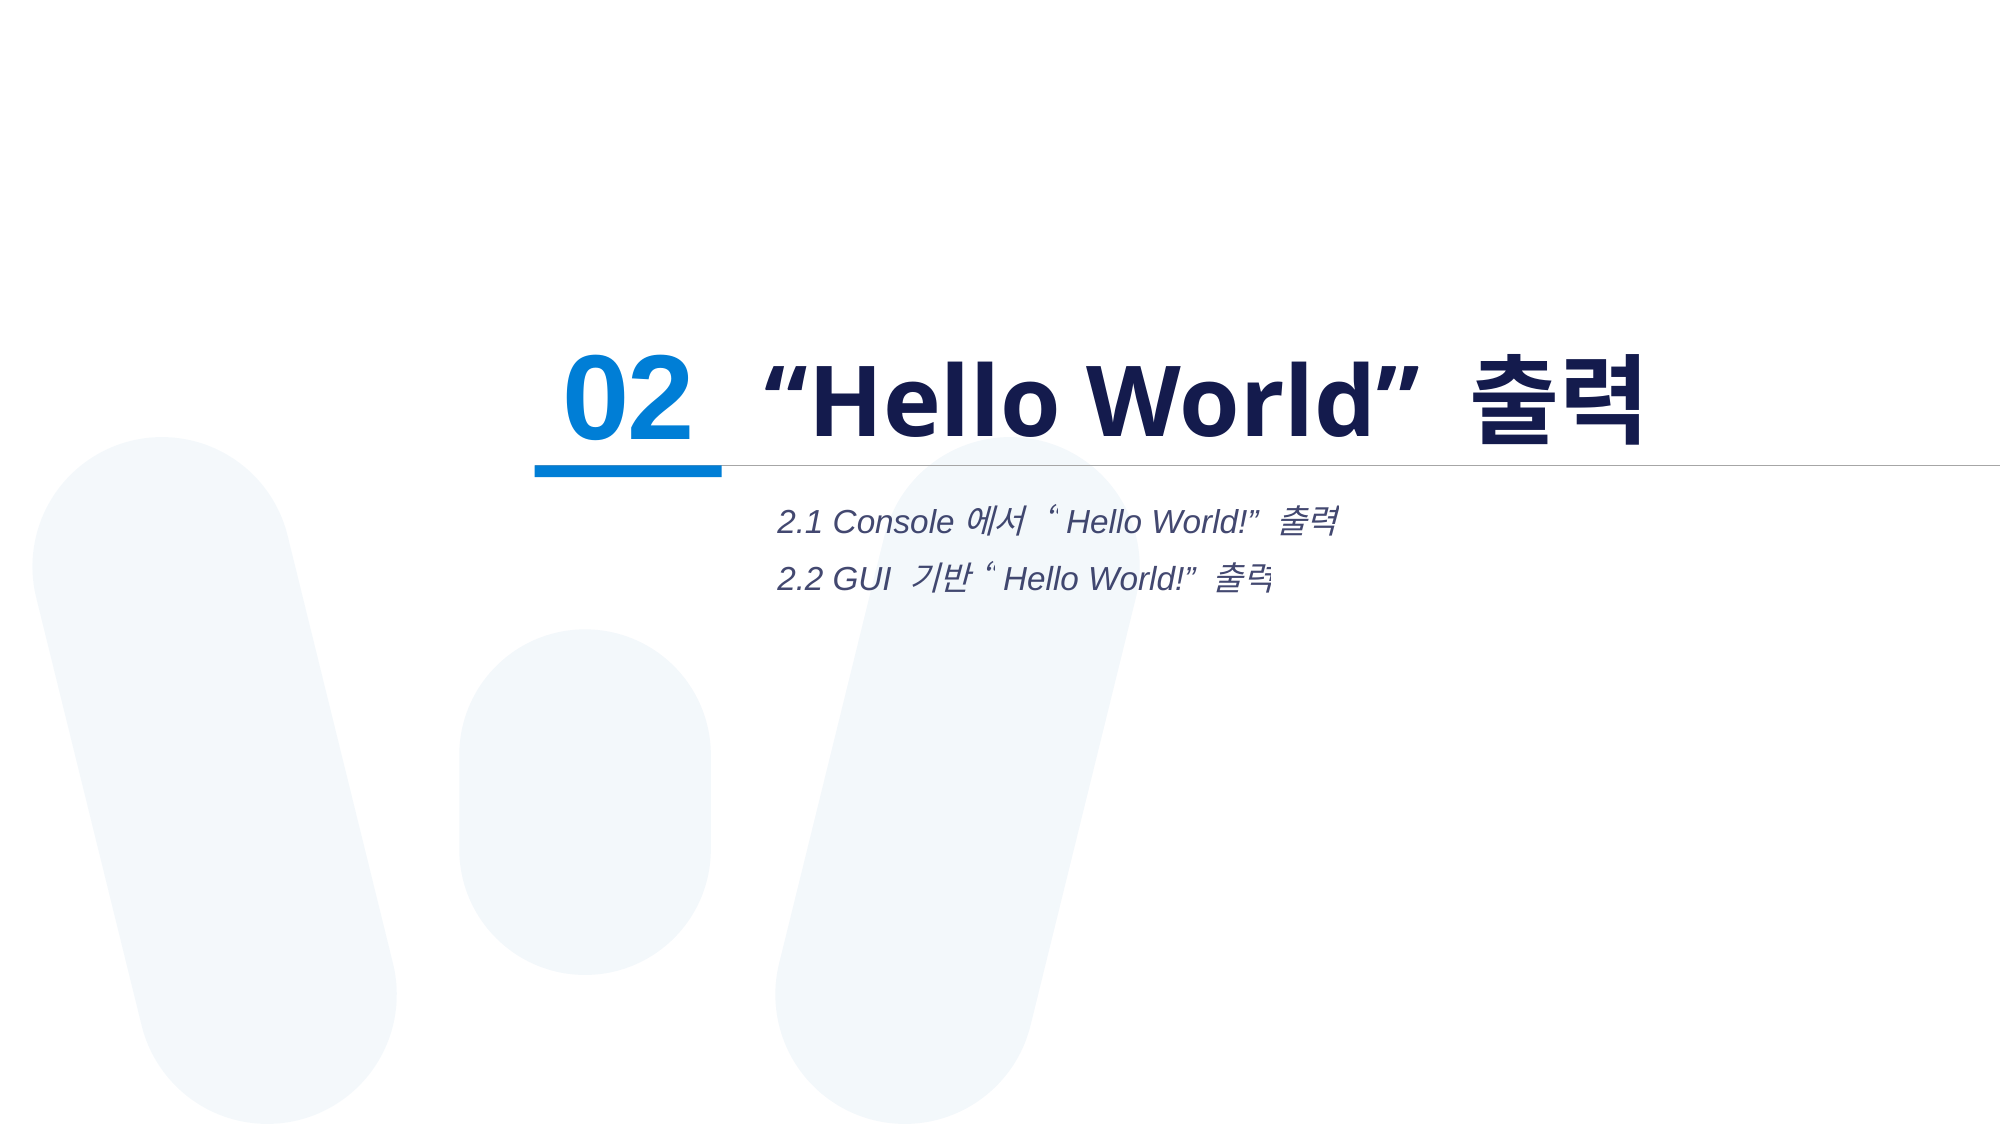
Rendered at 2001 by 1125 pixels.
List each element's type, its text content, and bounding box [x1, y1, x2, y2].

title “Hello World” 출력 [735, 294, 1846, 466]
text_box 2.1 Console에서 “Hello World!” 출력 2.2 GUI 기반 “Hello World!” 출력 [766, 498, 1378, 603]
list 02 [534, 295, 722, 466]
